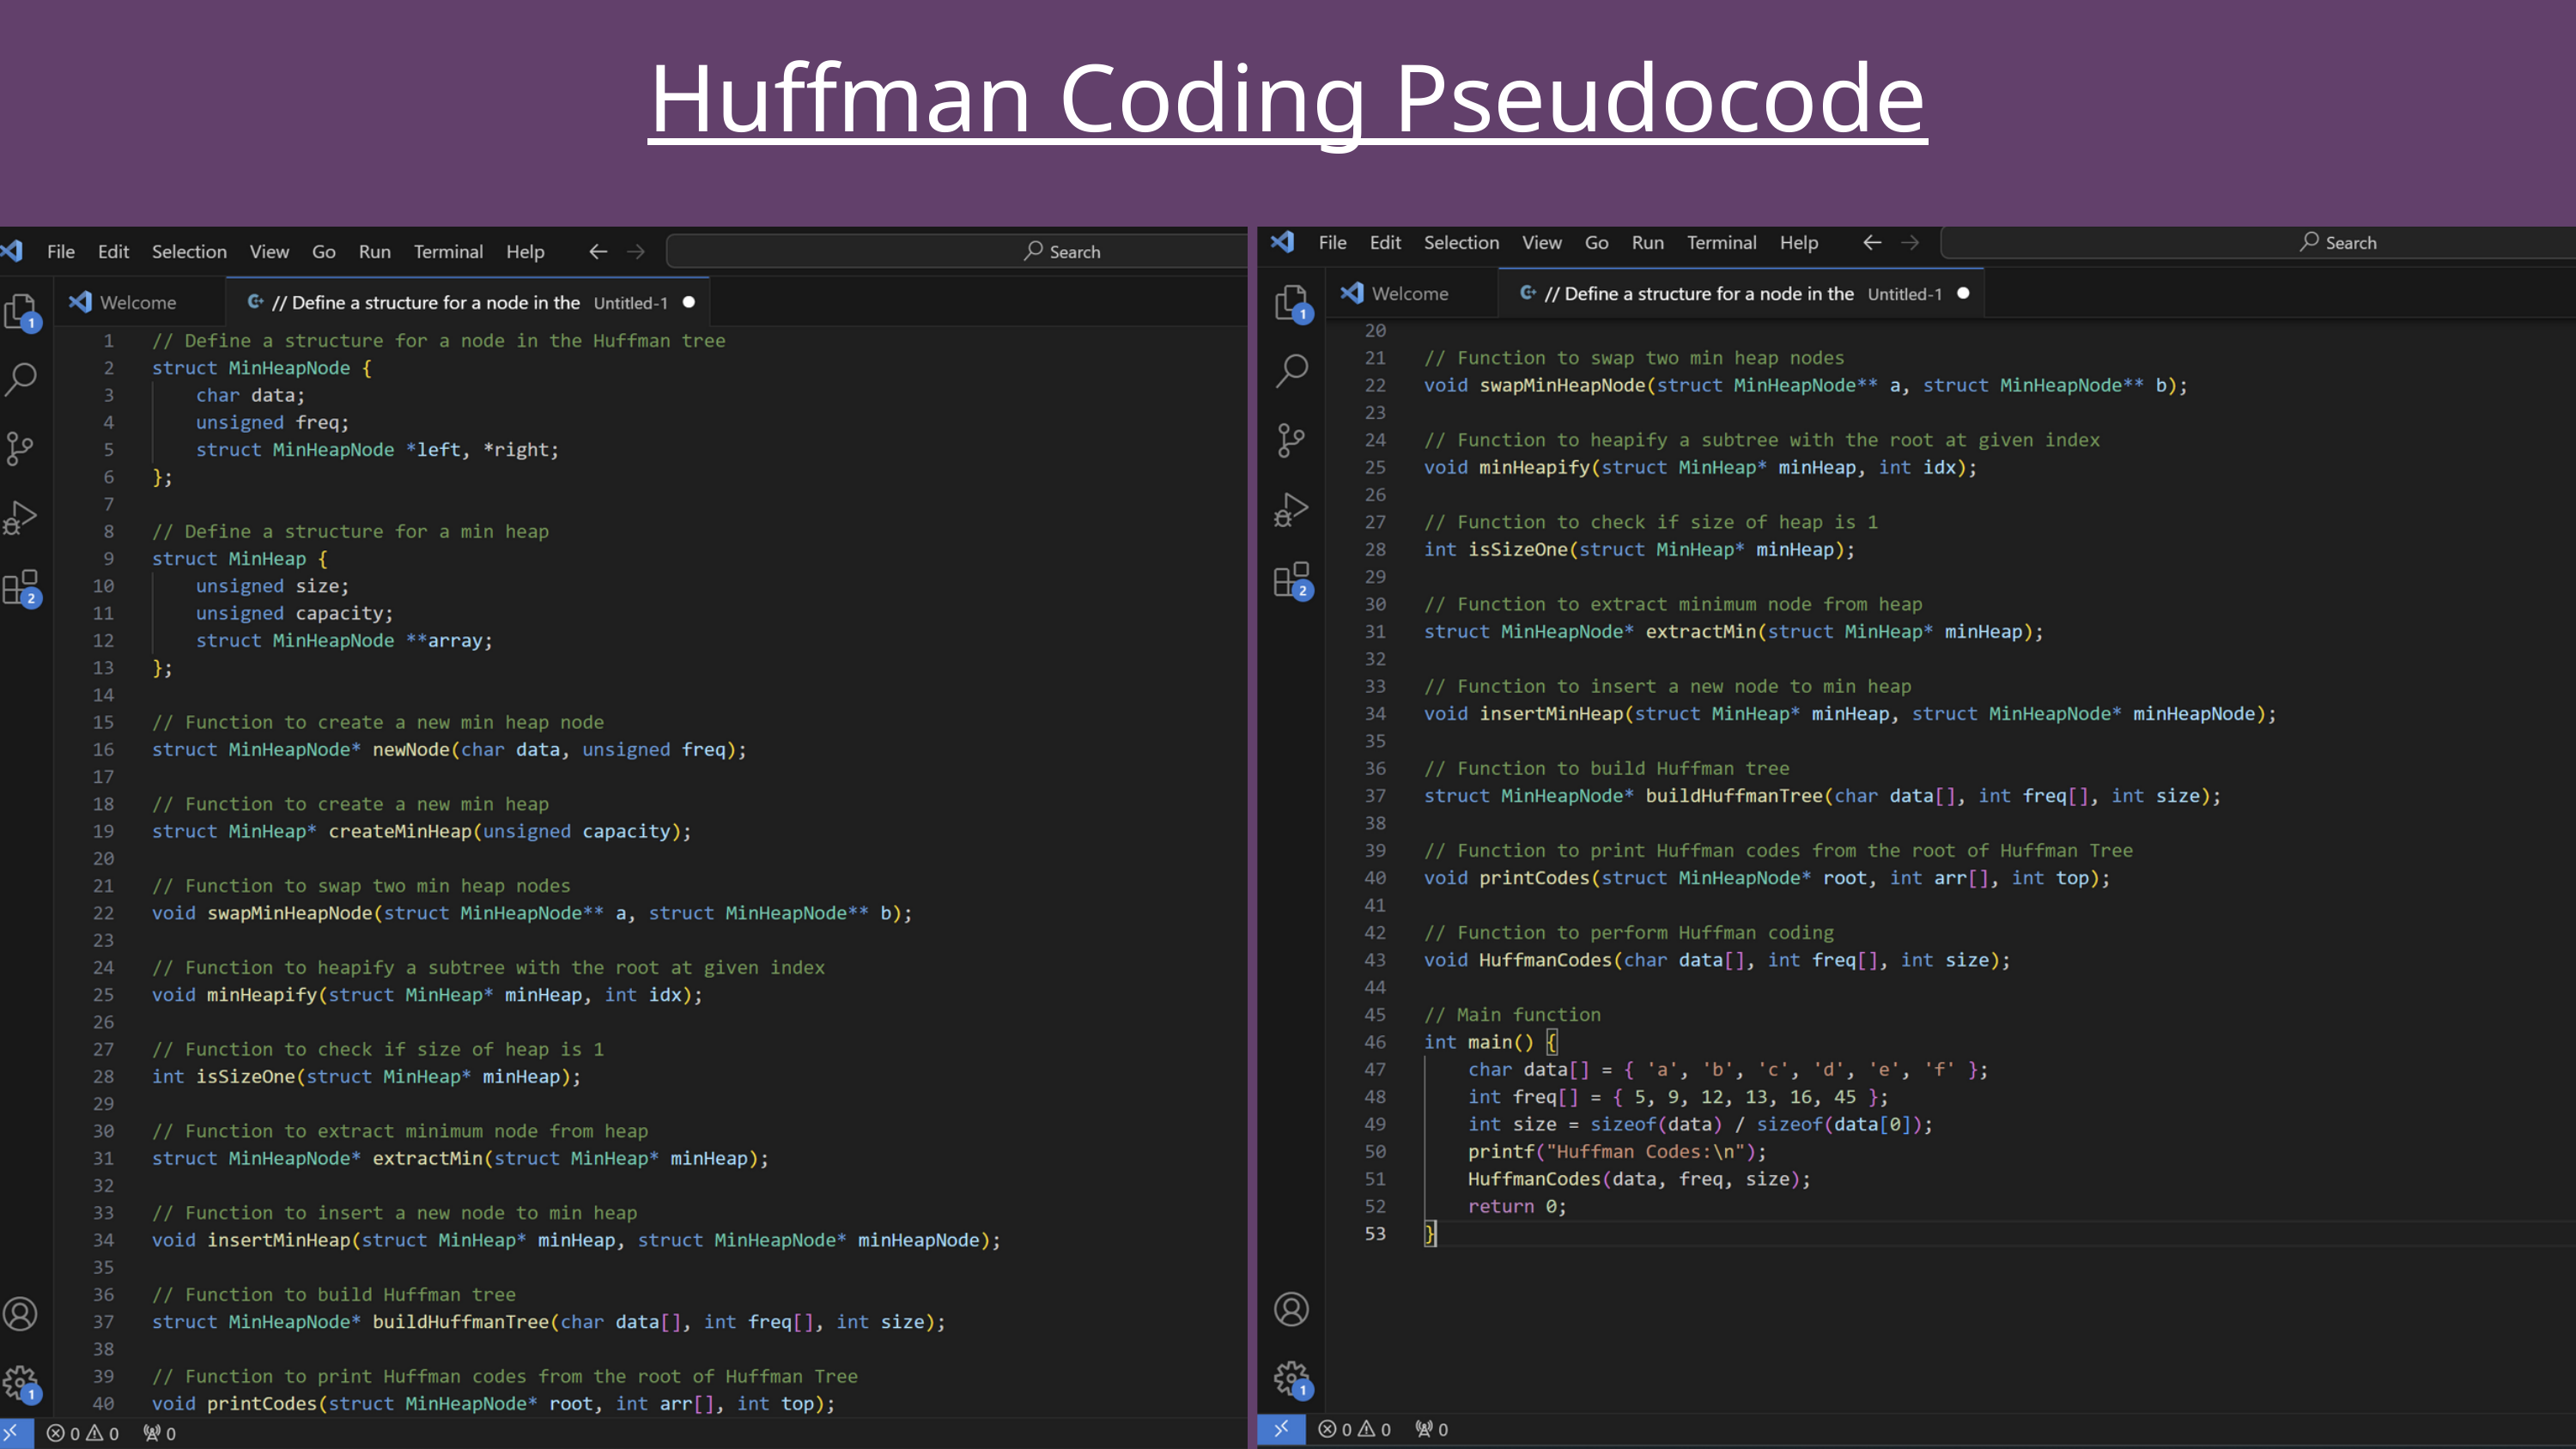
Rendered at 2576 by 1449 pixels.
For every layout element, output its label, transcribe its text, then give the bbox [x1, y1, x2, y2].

text_box [0, 227, 1249, 1449]
text_box Huffman Coding Pseudocode [538, 20, 2038, 150]
text_box [1257, 227, 2576, 1449]
